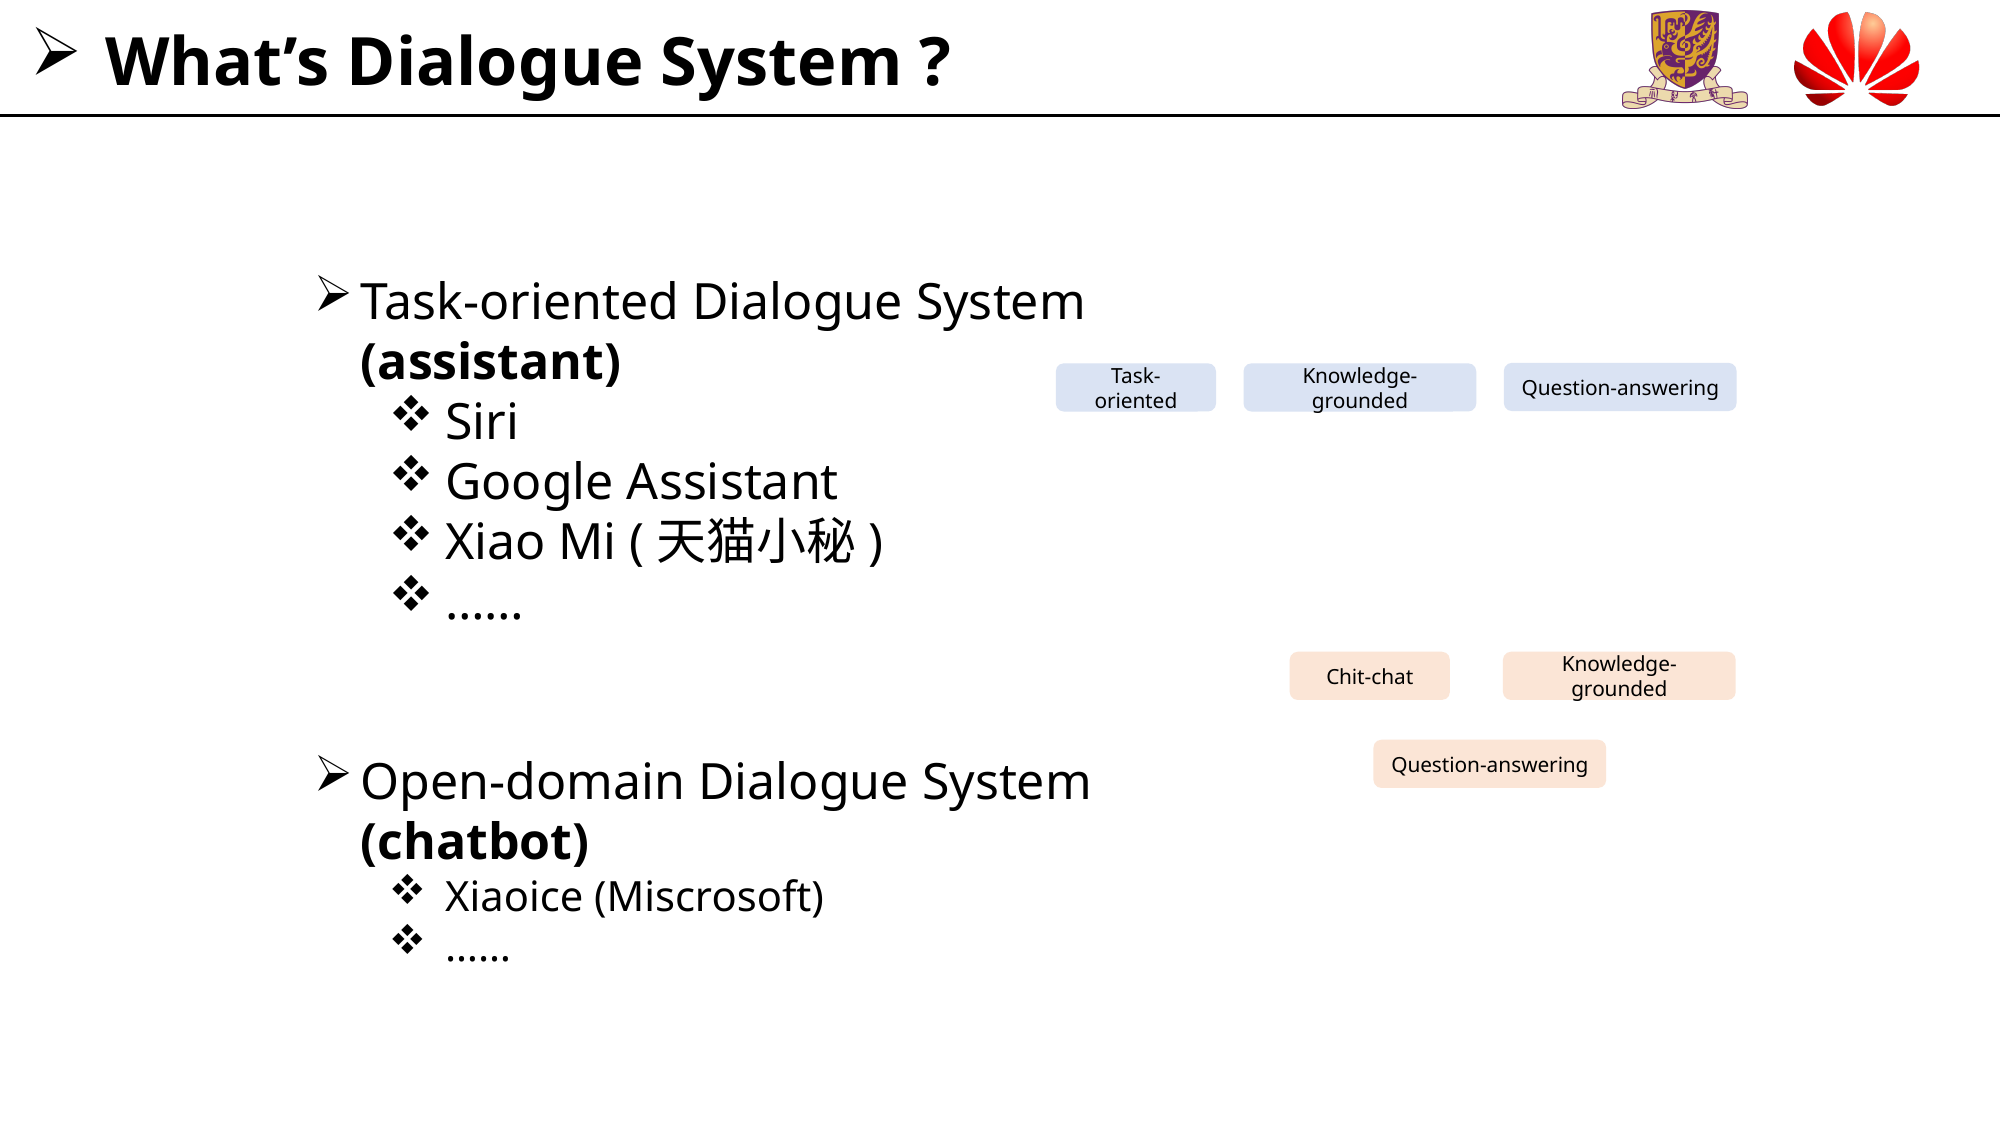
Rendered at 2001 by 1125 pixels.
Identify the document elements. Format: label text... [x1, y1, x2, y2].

text_box Chit-chat [1288, 650, 1451, 702]
picture [1622, 10, 1748, 109]
text_box Question-answering [1372, 738, 1608, 790]
picture [1794, 8, 1920, 109]
text_box Task-oriented [1054, 362, 1218, 413]
text_box Question-answering [1502, 361, 1738, 413]
text_box Task-oriented Dialogue System (assistant) Siri Google Assistant Xiao Mi (天猫小秘) …… Open-domain Dialogue System (chatbot) Xiaoice (Miscrosoft) …… [299, 262, 1300, 978]
text_box Knowledge-grounded [1501, 650, 1737, 702]
text_box Knowledge-grounded [1242, 362, 1478, 413]
text_box What’s Dialogue System ? [15, 11, 1188, 107]
